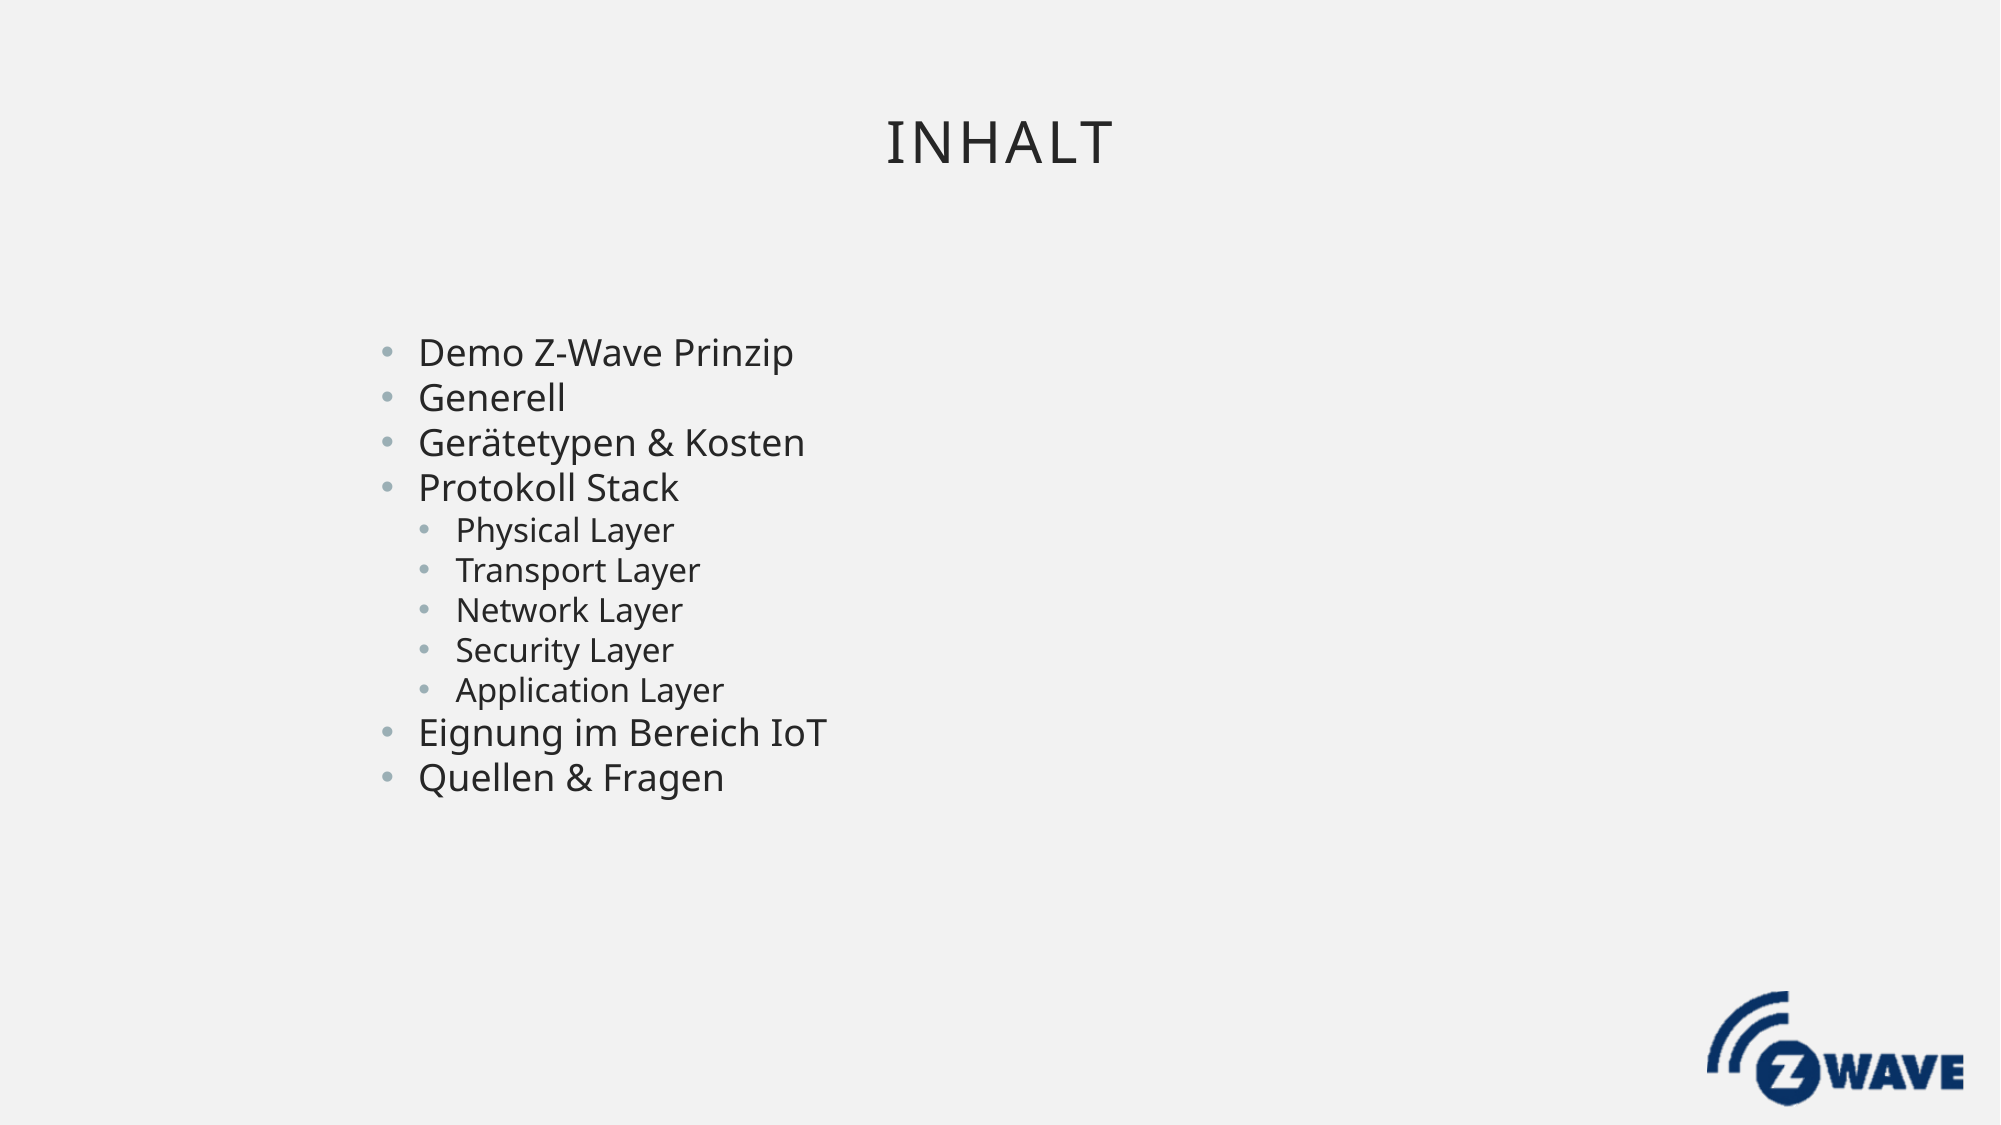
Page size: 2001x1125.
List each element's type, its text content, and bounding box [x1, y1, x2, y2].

text_box Inhalt [365, 47, 1634, 242]
text_box Demo Z-Wave Prinzip Generell Gerätetypen & Kosten Protokoll Stack Physical Layer Transport Layer Network Layer Security Layer Application Layer Eignung im Bereich IoT Quellen & Fragen [365, 321, 1634, 942]
picture [1707, 991, 1982, 1107]
